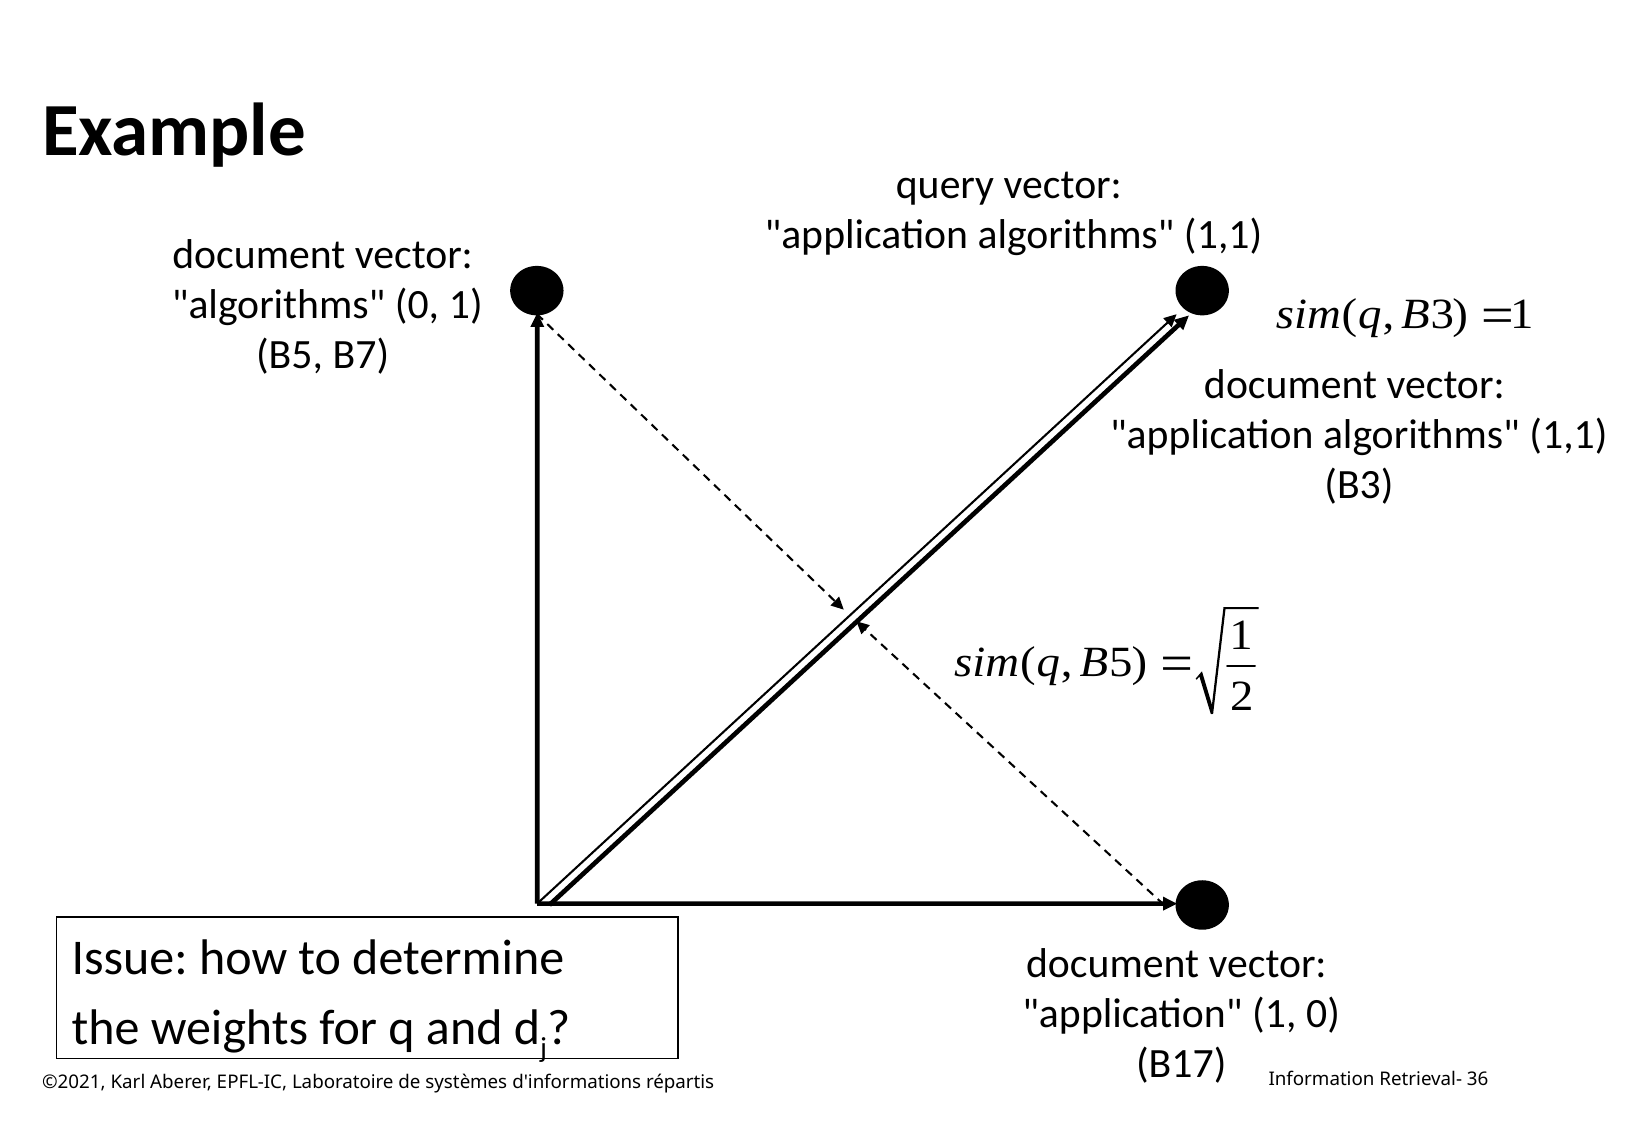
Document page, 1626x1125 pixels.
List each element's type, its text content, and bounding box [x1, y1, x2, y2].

text_box document vector: "application" (1, 0) (B17) [1007, 928, 1356, 1094]
text_box [1164, 897, 1176, 910]
text_box [1152, 315, 1189, 349]
text_box [830, 596, 844, 610]
footer ©2021, Karl Aberer, EPFL-IC, Laboratoire de systèmes d'informations répartis [26, 1062, 1071, 1101]
text_box document vector: "algorithms" (0, 1) (B5, B7) [156, 219, 499, 385]
title Example [27, 50, 1504, 200]
text_box [857, 621, 870, 635]
text_box [1176, 266, 1228, 315]
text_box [1267, 289, 1538, 348]
text_box [1138, 314, 1177, 349]
text_box [531, 315, 544, 902]
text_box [946, 597, 1271, 724]
text_box [511, 266, 563, 315]
text_box query vector: "application algorithms" (1,1) [749, 148, 1278, 264]
text_box document vector: "application algorithms" (1,1) (B3) [1094, 349, 1624, 515]
text_box Issue: how to determine the weights for q and dj? [56, 916, 679, 1059]
text_box [1176, 881, 1228, 929]
